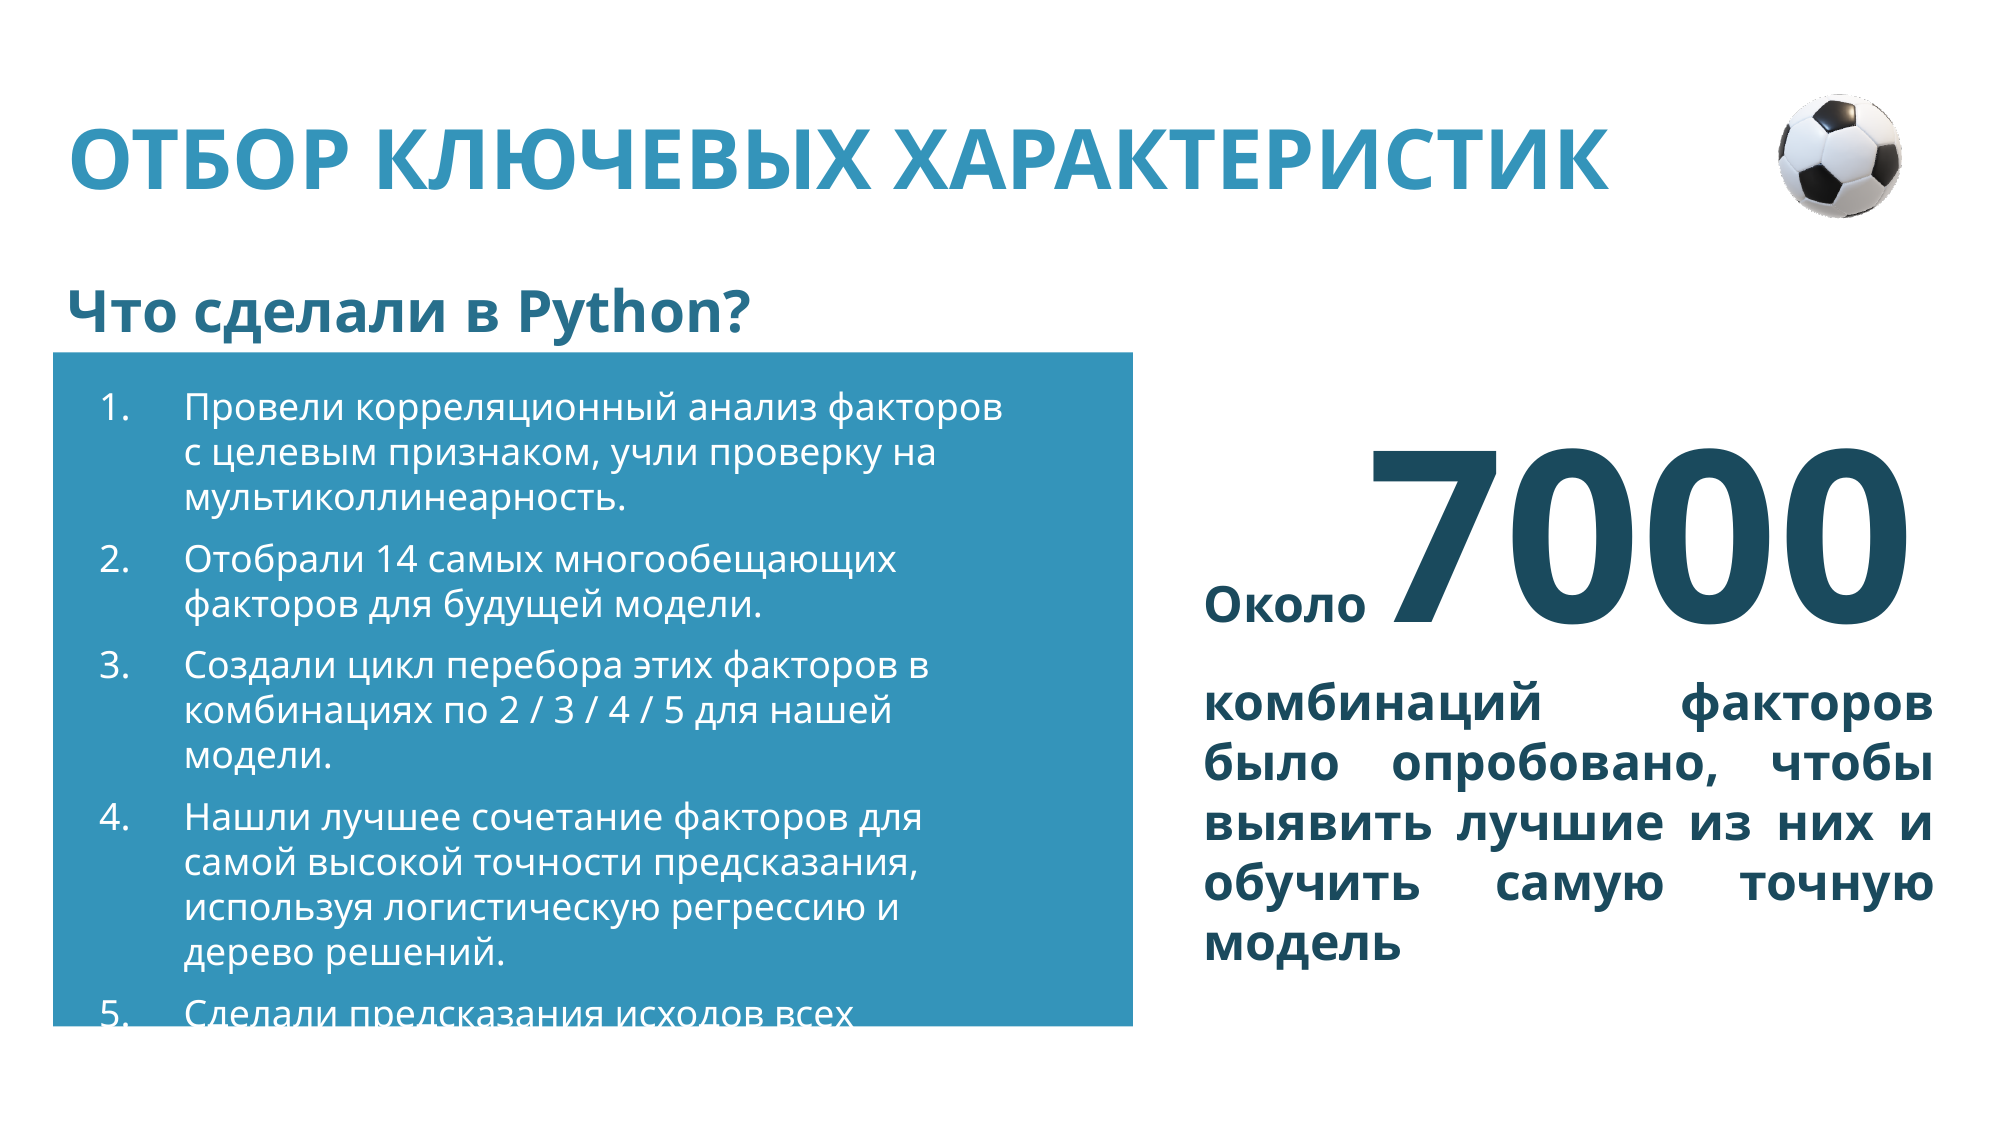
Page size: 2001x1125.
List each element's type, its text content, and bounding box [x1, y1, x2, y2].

text_box [52, 351, 1134, 1028]
text_box Провели корреляционный анализ факторов с целевым признаком, учли проверку на мультиколлинеарность. Отобрали 14 самых многообещающих факторов для будущей модели. Создали цикл перебора этих факторов в комбинациях по 2 / 3 / 4 / 5 для нашей модели. Нашли лучшее сочетание факторов для самой высокой точности предсказания, используя логистическую регрессию и дерево решений. Сделали предсказания исходов всех возможных матчей по имеющимся командам. [84, 375, 1039, 1125]
text_box ОТБОР КЛЮЧЕВЫХ ХАРАКТЕРИСТИК [53, 98, 1730, 214]
text_box Что сделали в Python? [53, 266, 880, 352]
text_box Около7000 комбинаций факторов было опробовано, чтобы выявить лучшие из них и обучить самую точную модель [1189, 375, 1950, 978]
picture [1771, 87, 1909, 225]
